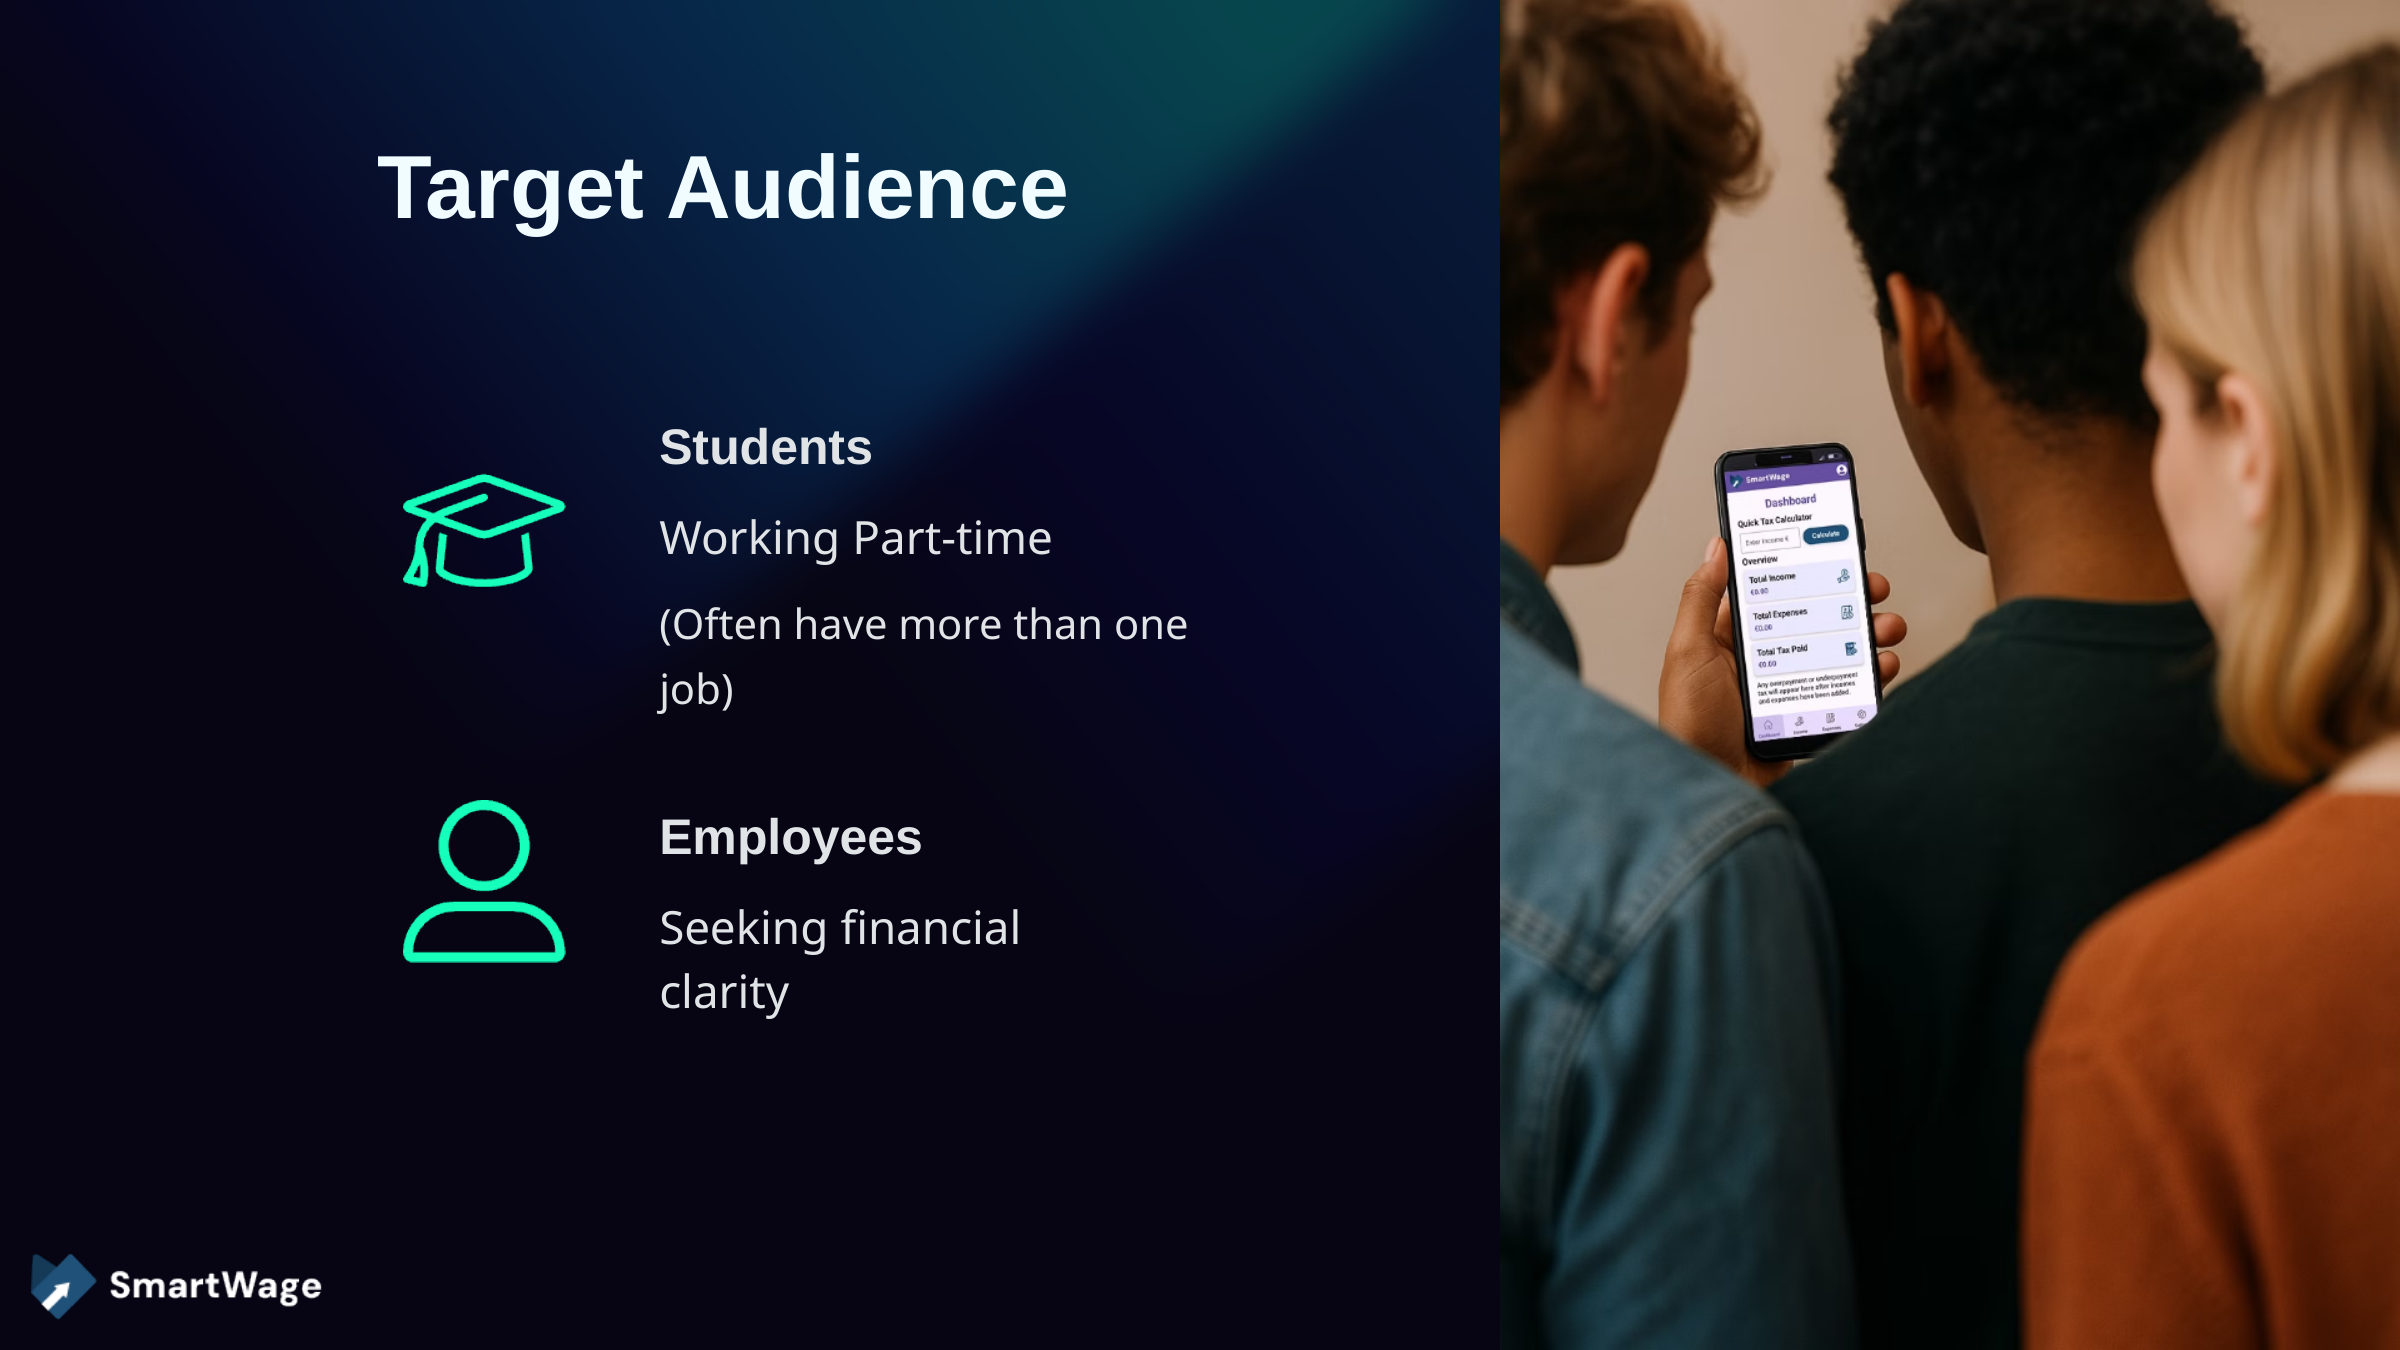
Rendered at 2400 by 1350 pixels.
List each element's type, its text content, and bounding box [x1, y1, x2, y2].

picture [403, 800, 566, 963]
picture [31, 1253, 329, 1322]
text_box Employees [659, 808, 1025, 865]
picture [403, 450, 566, 613]
text_box Target Audience [377, 123, 1062, 237]
text_box Seeking financial clarity [659, 888, 1150, 966]
text_box Working Part-time [659, 498, 1025, 564]
picture [1499, 0, 2400, 1350]
text_box (Often have more than one job) [659, 583, 1249, 657]
text_box Students [659, 418, 865, 475]
